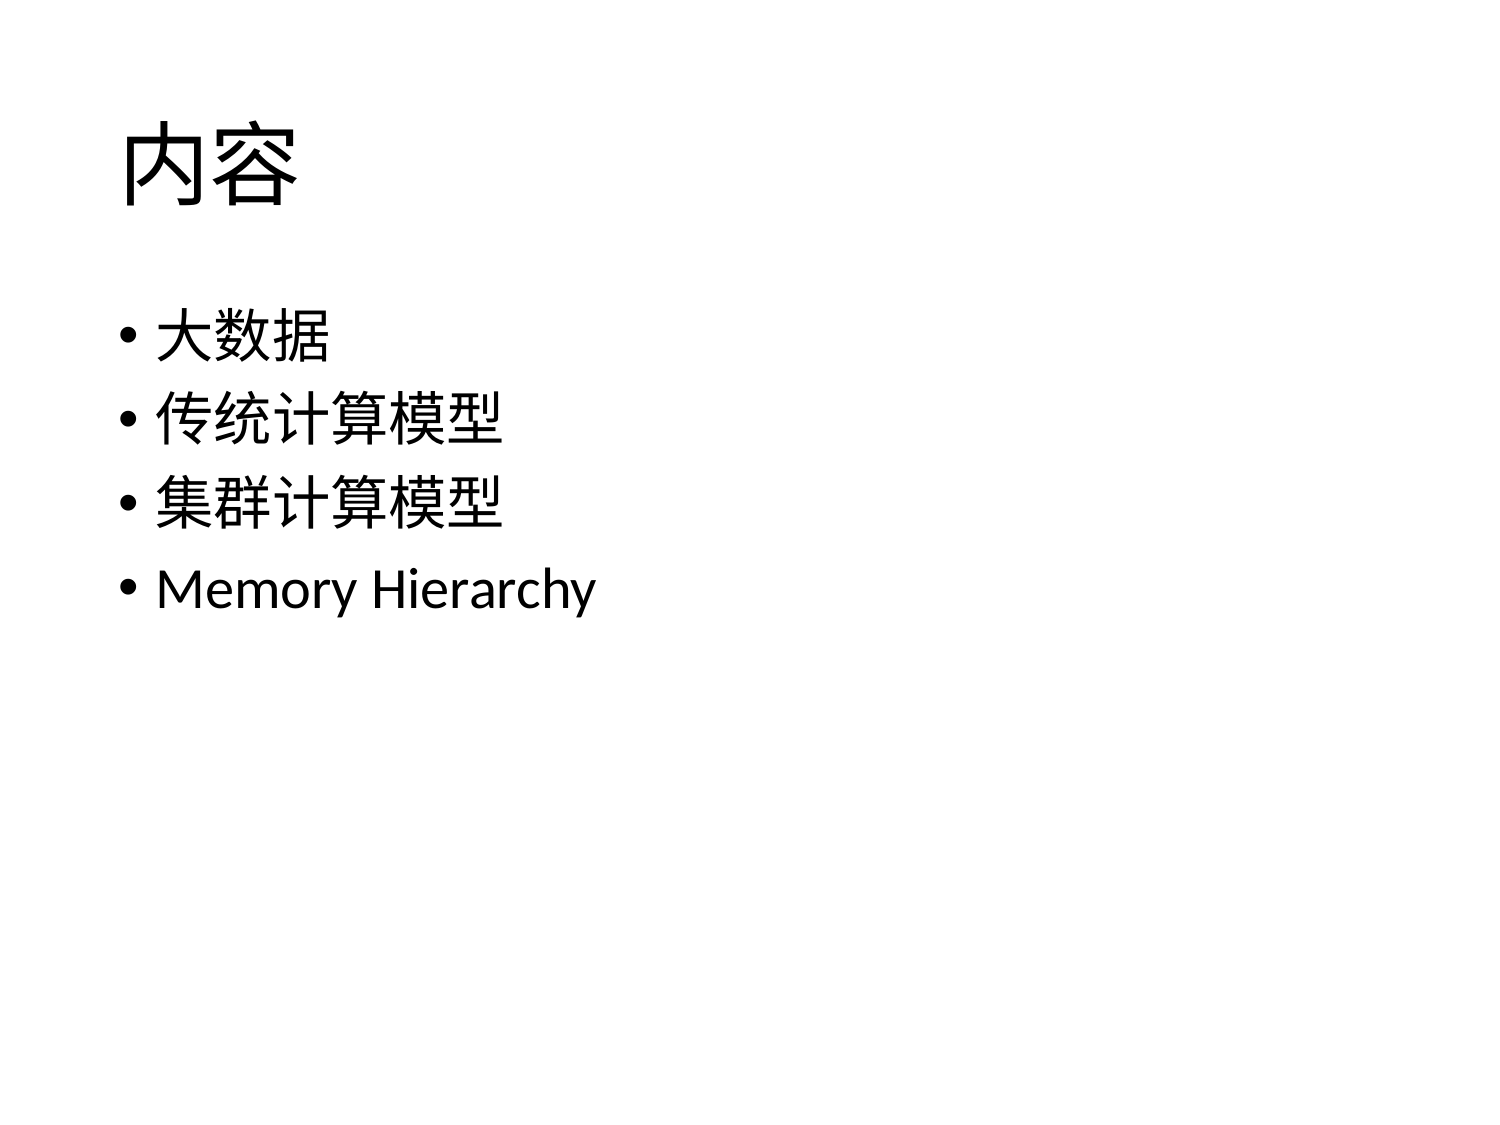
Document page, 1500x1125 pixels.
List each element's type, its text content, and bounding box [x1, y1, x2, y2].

list 大数据 传统计算模型 集群计算模型 Memory Hierarchy [103, 299, 1397, 1014]
title 内容 [103, 59, 1397, 278]
